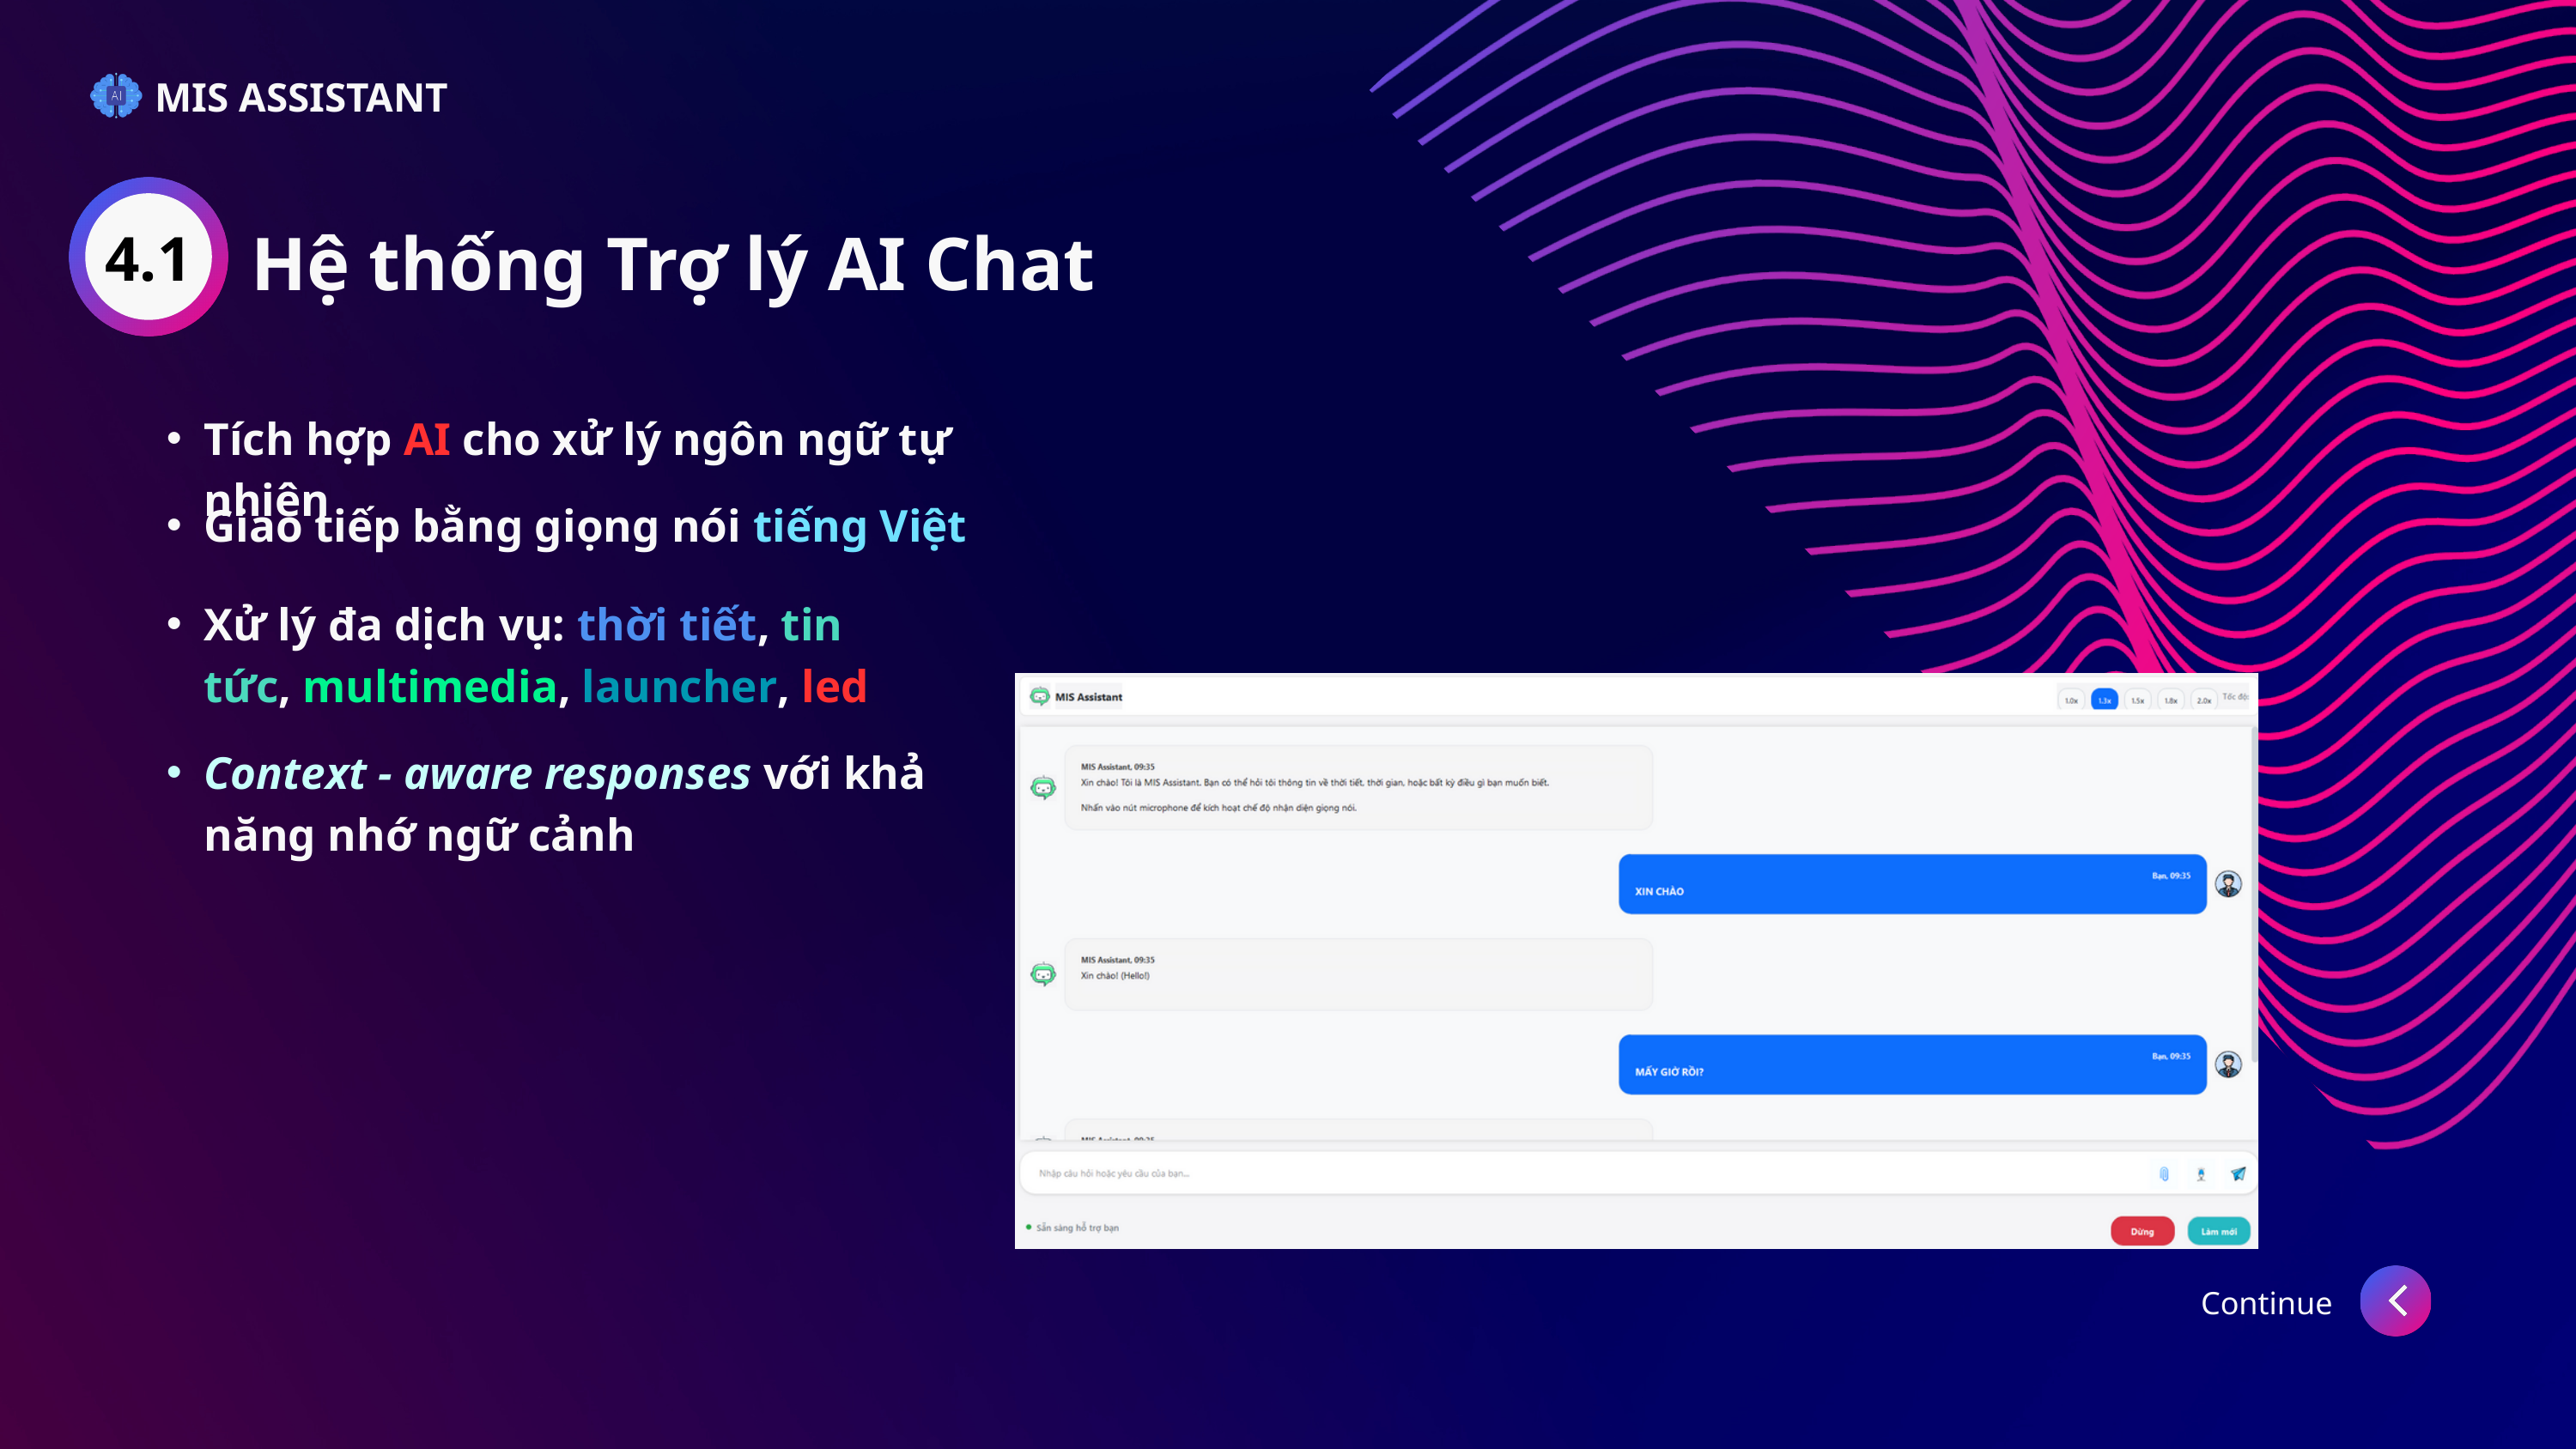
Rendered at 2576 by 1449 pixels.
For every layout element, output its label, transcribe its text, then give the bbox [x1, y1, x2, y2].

text_box [87, 66, 145, 124]
text_box Hệ thống Trợ lý AI Chat [251, 203, 1211, 306]
text_box Tích hợp AI cho xử lý ngôn ngữ tự nhiên [129, 402, 1000, 489]
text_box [85, 192, 212, 320]
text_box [2053, 1264, 2432, 1337]
text_box [0, 0, 2576, 1449]
text_box Xử lý đa dịch vụ: thời tiết, tin tức, multimedia, launcher, led [129, 587, 927, 712]
text_box [1015, 673, 2259, 1249]
text_box [1369, 0, 2576, 1249]
text_box Giao tiếp bằng giọng nói tiếng Việt [129, 489, 1000, 551]
text_box [69, 177, 228, 336]
text_box Context - aware responses với khả năng nhớ ngữ cảnh [129, 737, 1000, 860]
text_box MIS ASSISTANT [155, 64, 612, 120]
